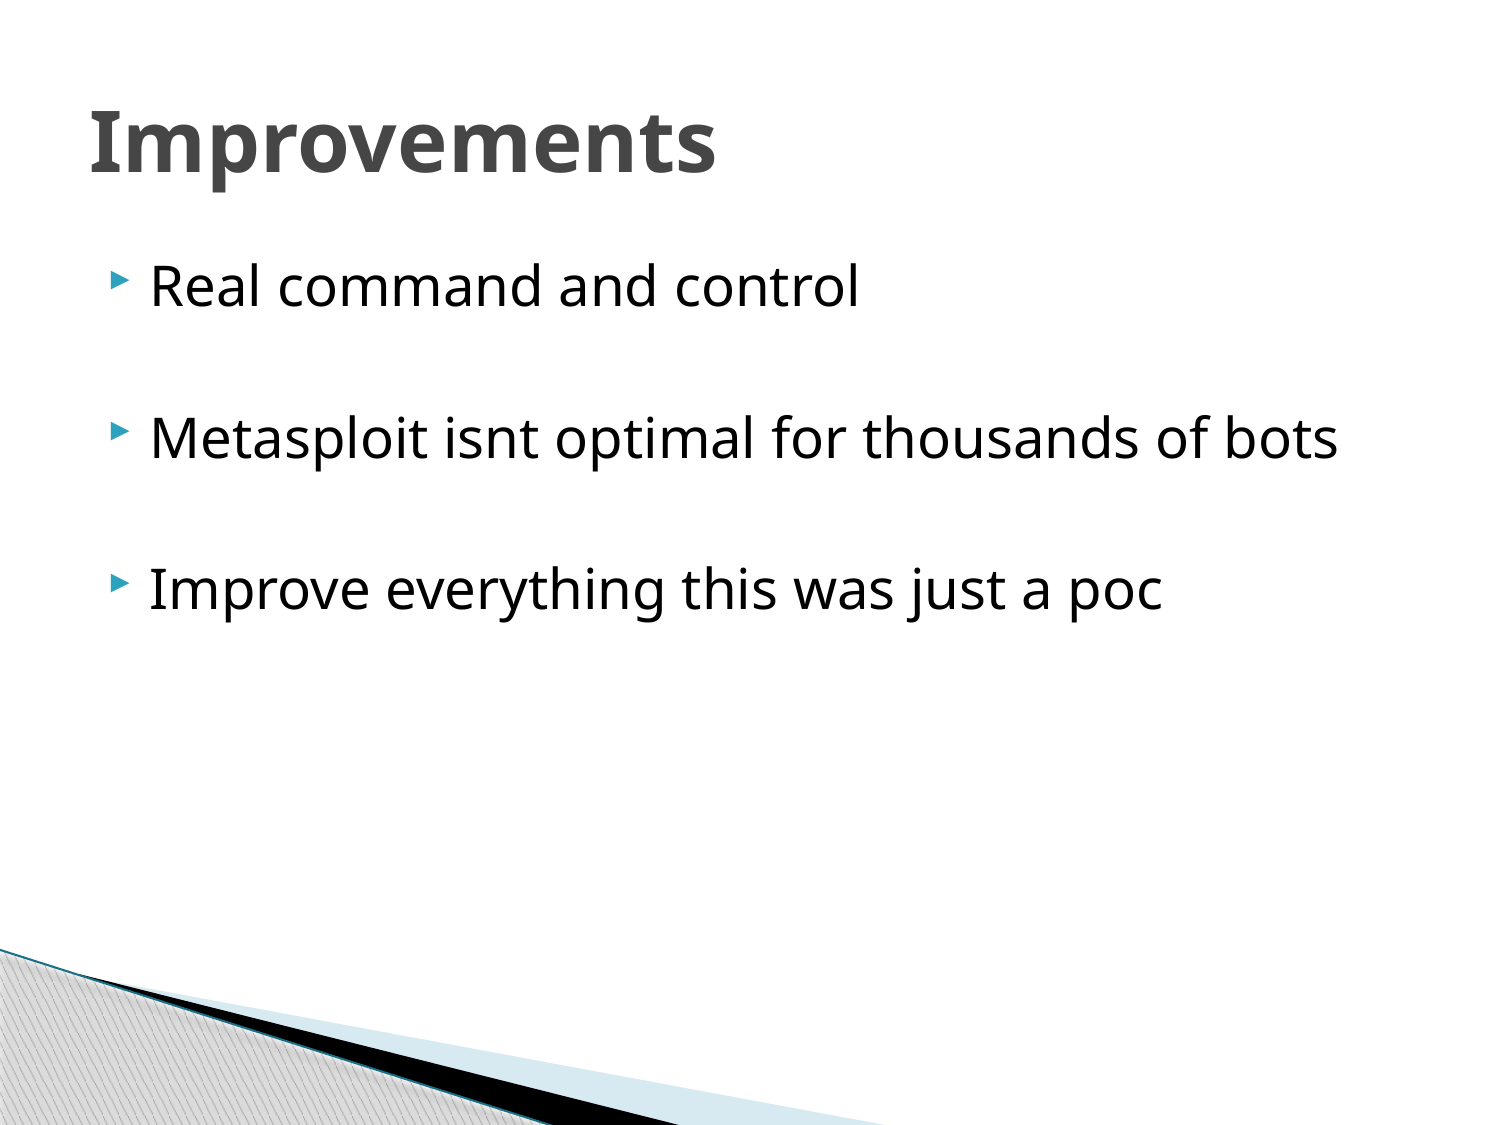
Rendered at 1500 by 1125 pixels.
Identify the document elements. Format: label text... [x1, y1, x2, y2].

title Improvements [75, 45, 1425, 233]
list Real command and control Metasploit isnt optimal for thousands of bots Improve everything this was just a poc [75, 243, 1425, 986]
